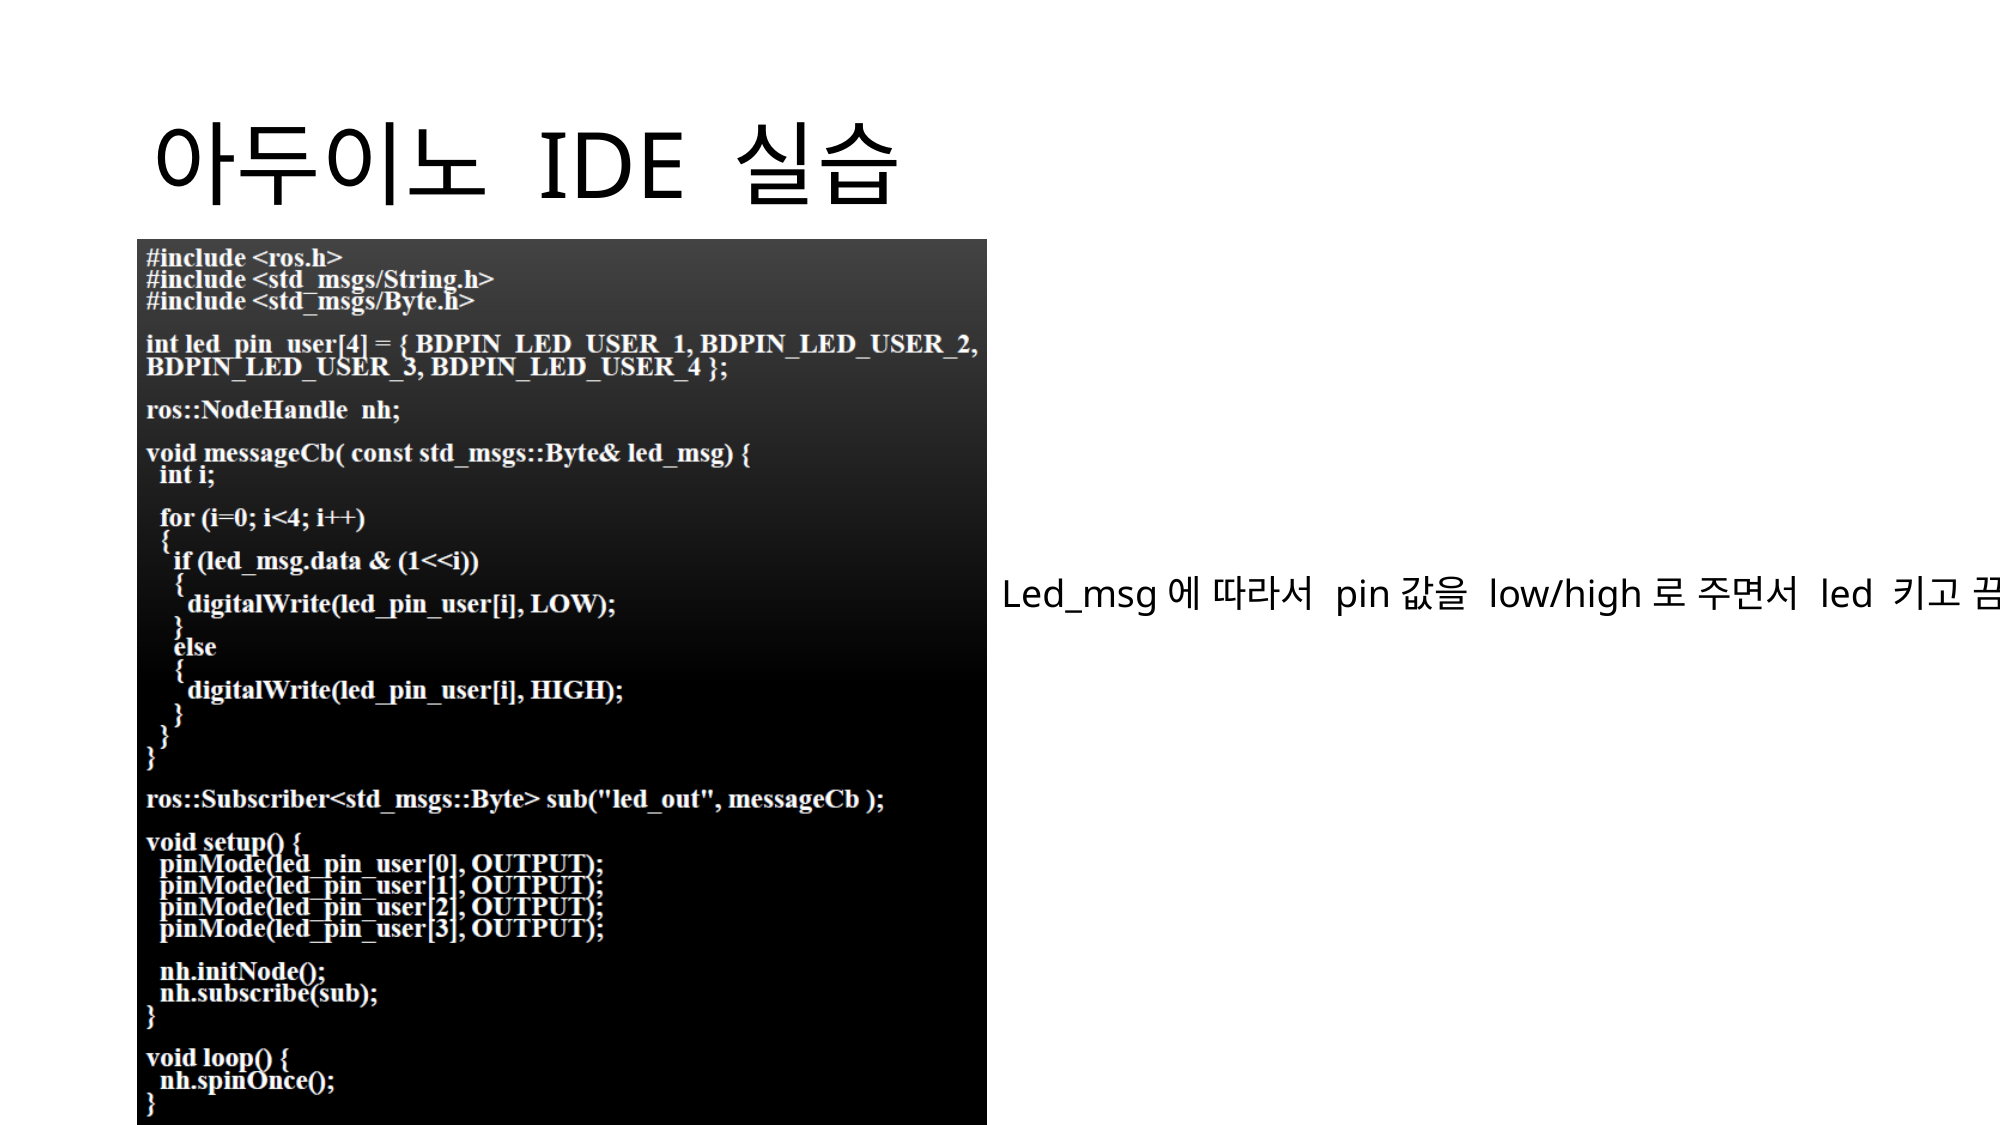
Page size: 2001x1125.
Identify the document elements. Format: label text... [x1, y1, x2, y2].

text_box Led_msg에 따라서 pin값을 low/high로 주면서 led 키고 끔 [987, 562, 2000, 623]
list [137, 239, 987, 1125]
title 아두이노 IDE 실습 [137, 59, 1863, 278]
